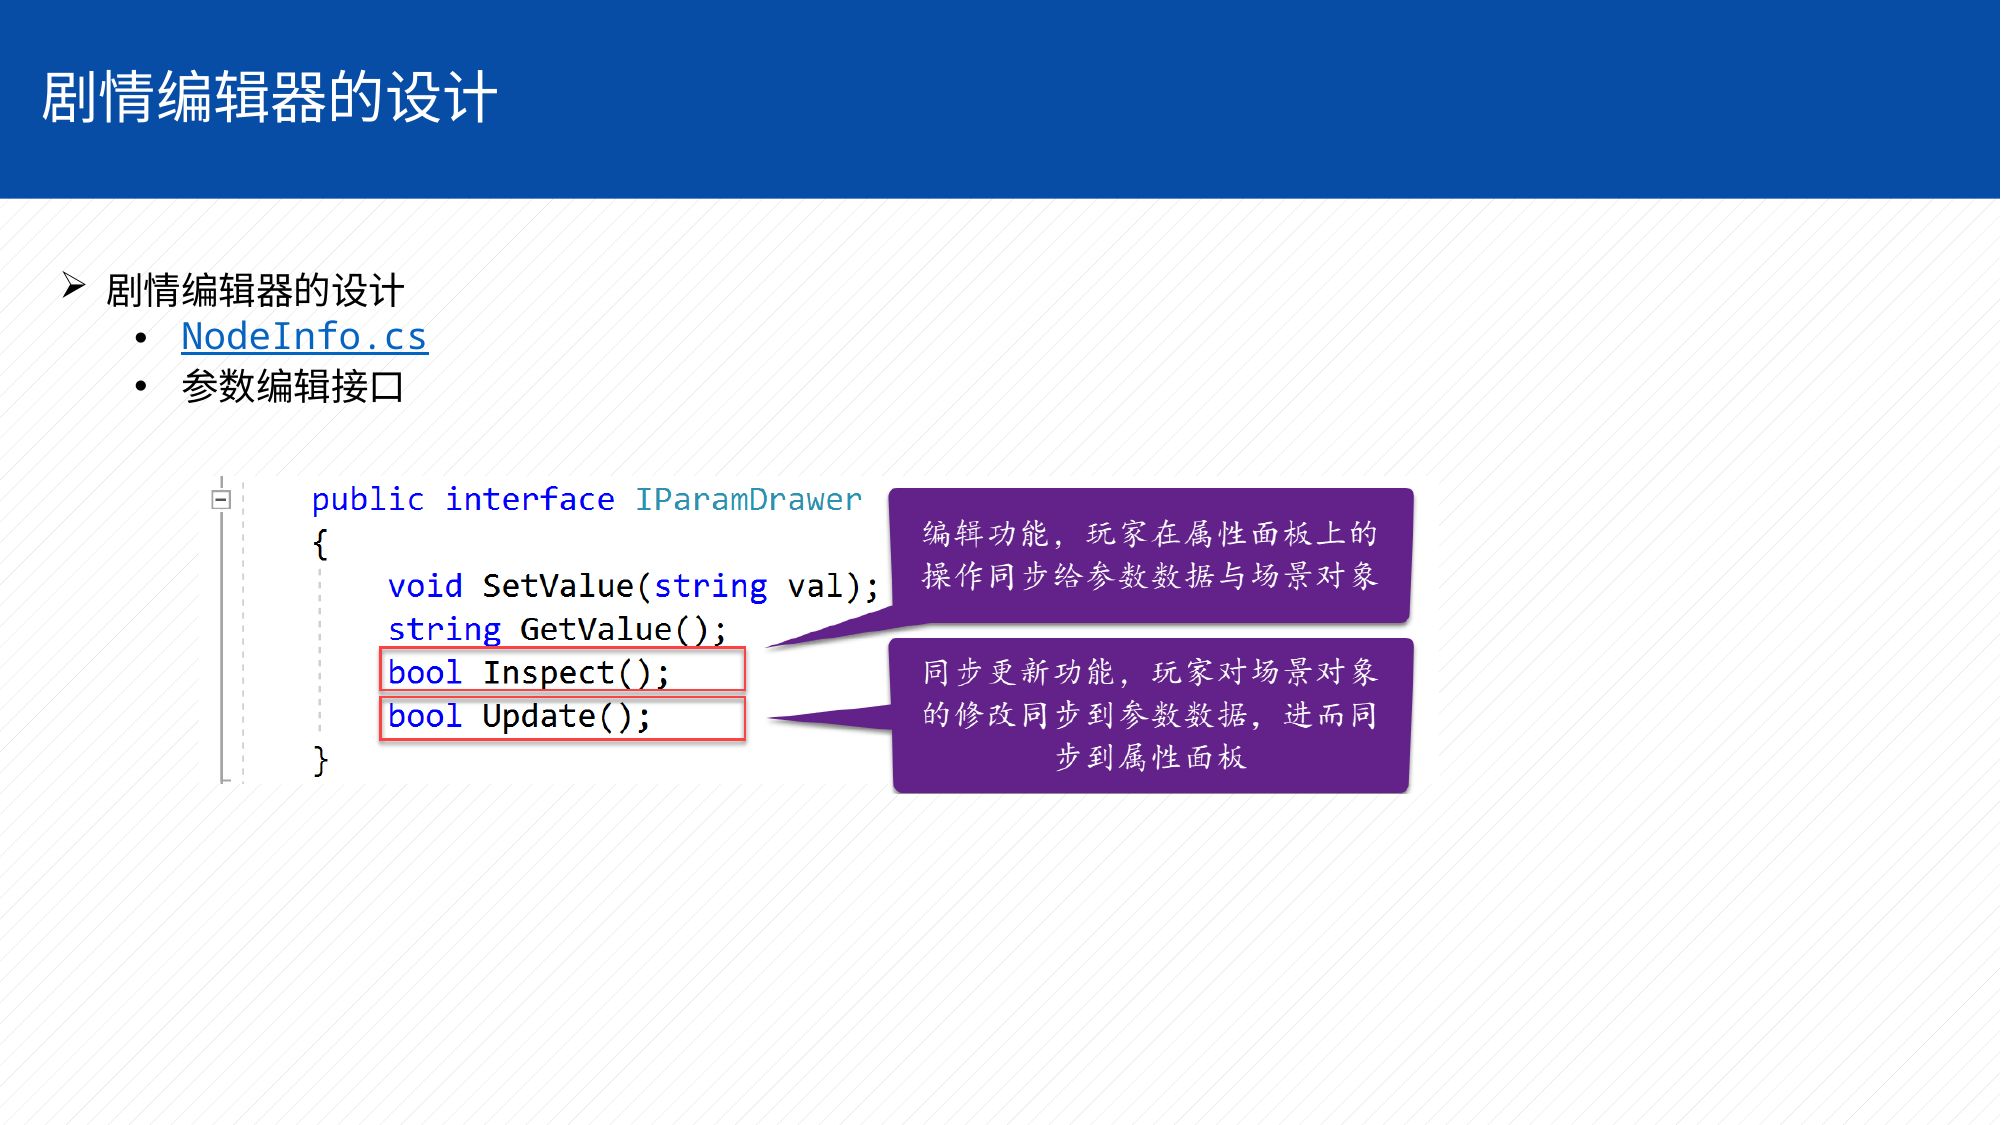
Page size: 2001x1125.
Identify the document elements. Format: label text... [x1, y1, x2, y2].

list 剧情编辑器的设计 [26, 20, 1782, 180]
text_box 剧情编辑器的设计 NodeInfo.cs 参数编辑接口 [44, 259, 974, 416]
picture [199, 476, 1439, 795]
